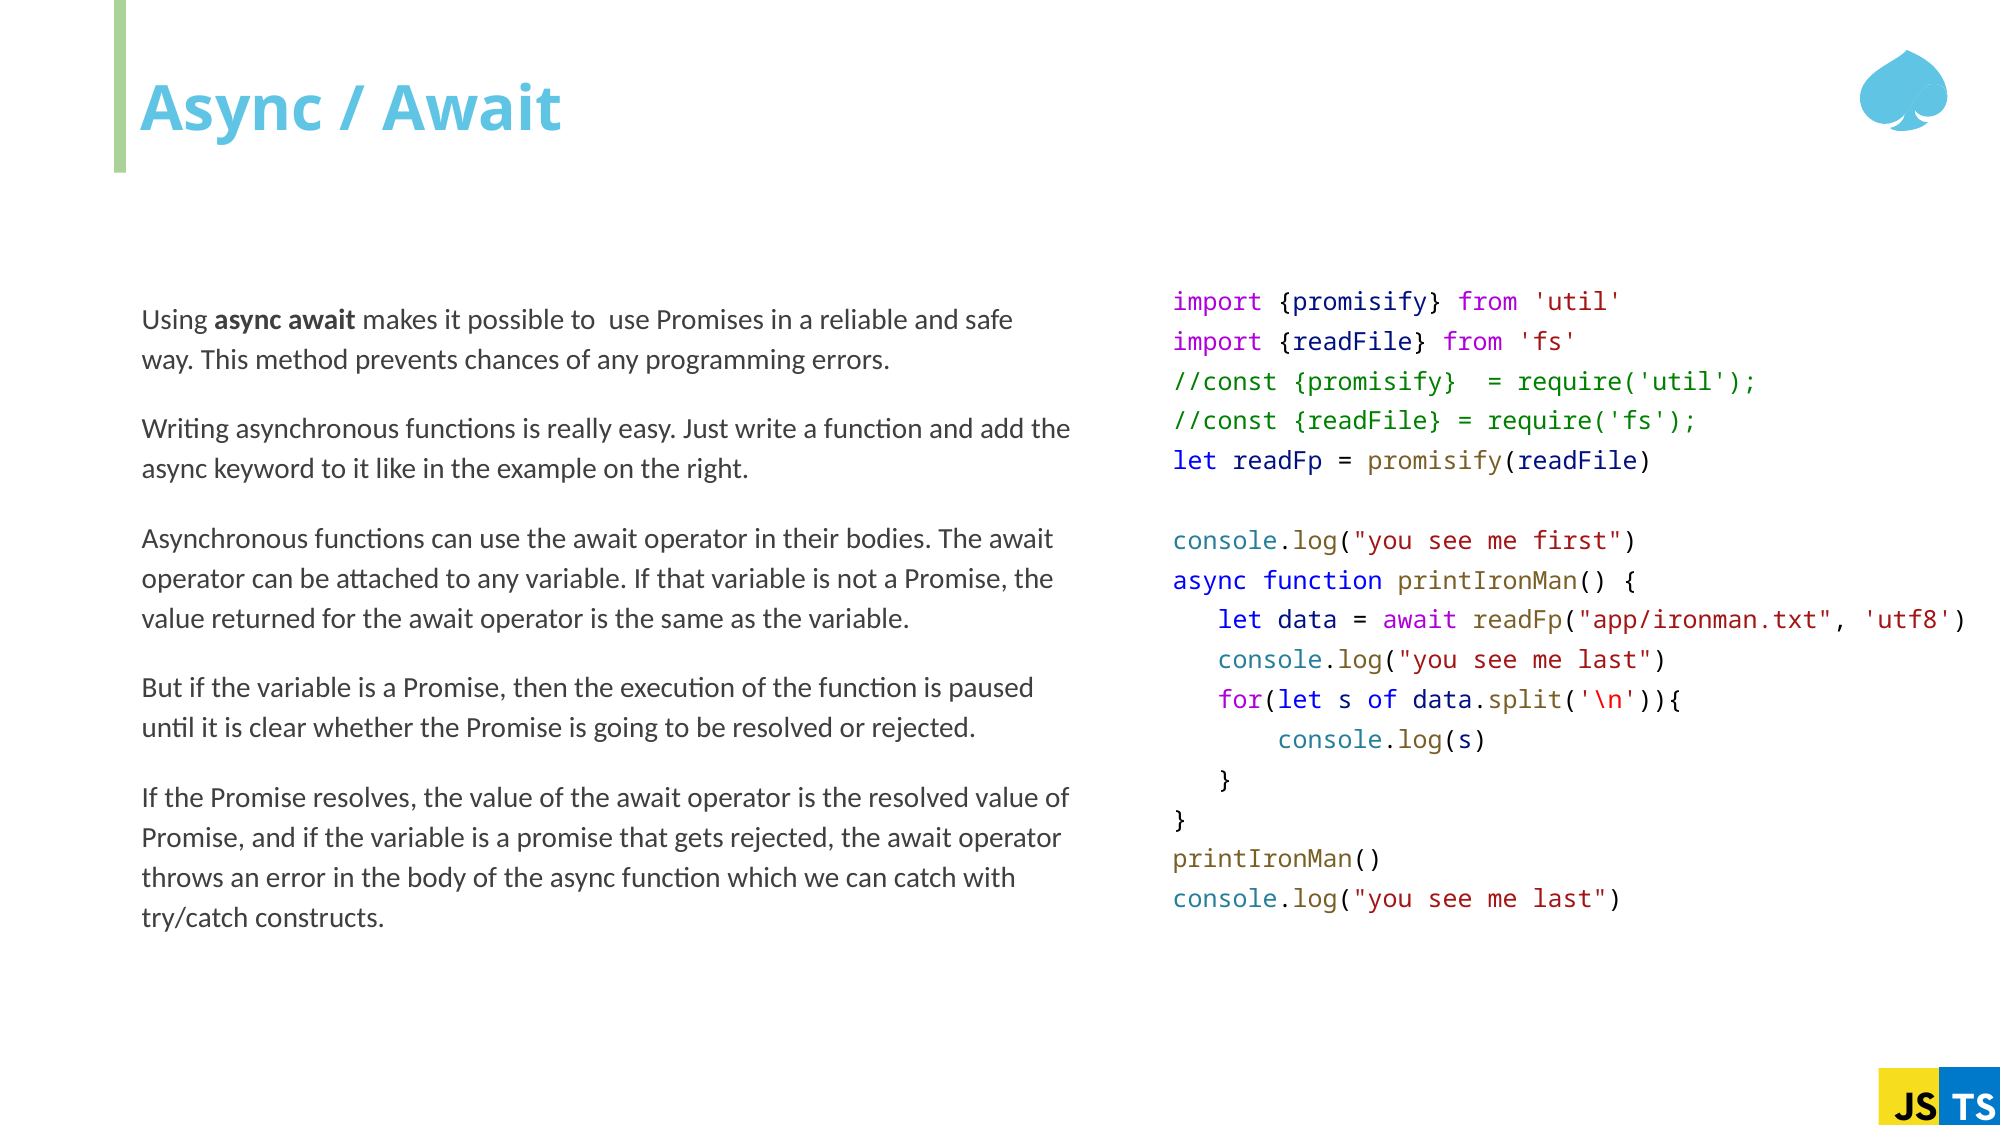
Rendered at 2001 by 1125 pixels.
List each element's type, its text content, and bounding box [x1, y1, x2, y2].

picture [1878, 1067, 2000, 1125]
list import {promisify} from 'util' import {readFile} from 'fs' //const {promisify} = require('util'); //const {readFile} = require('fs'); let readFp = promisify(readFile) console.log("you see me first") async function printIronMan() { let data = await readFp("app/ironman.txt", 'utf8') console.log("you see me last") for(let s of data.split('\n')){ console.log(s) } } printIronMan() console.log("you see me last") [1172, 255, 1969, 973]
title Async / Await [140, 60, 1529, 143]
list Using async await makes it possible to use Promises in a reliable and safe way. This method prevents chances of any programming errors. Writing asynchronous functions is really easy. Just write a function and add the async keyword to it like in the example on the right. Asynchronous functions can use the await operator in their bodies. The await operator can be attached to any variable. If that variable is not a Promise, the value returned for the await operator is the same as the variable. But if the variable is a Promise, then the execution of the function is paused until it is clear whether the Promise is going to be resolved or rejected. If the Promise resolves, the value of the await operator is the resolved value of Promise, and if the variable is a promise that gets rejected, the await operator throws an error in the body of the async function which we can catch with try/catch constructs. [141, 255, 1073, 973]
